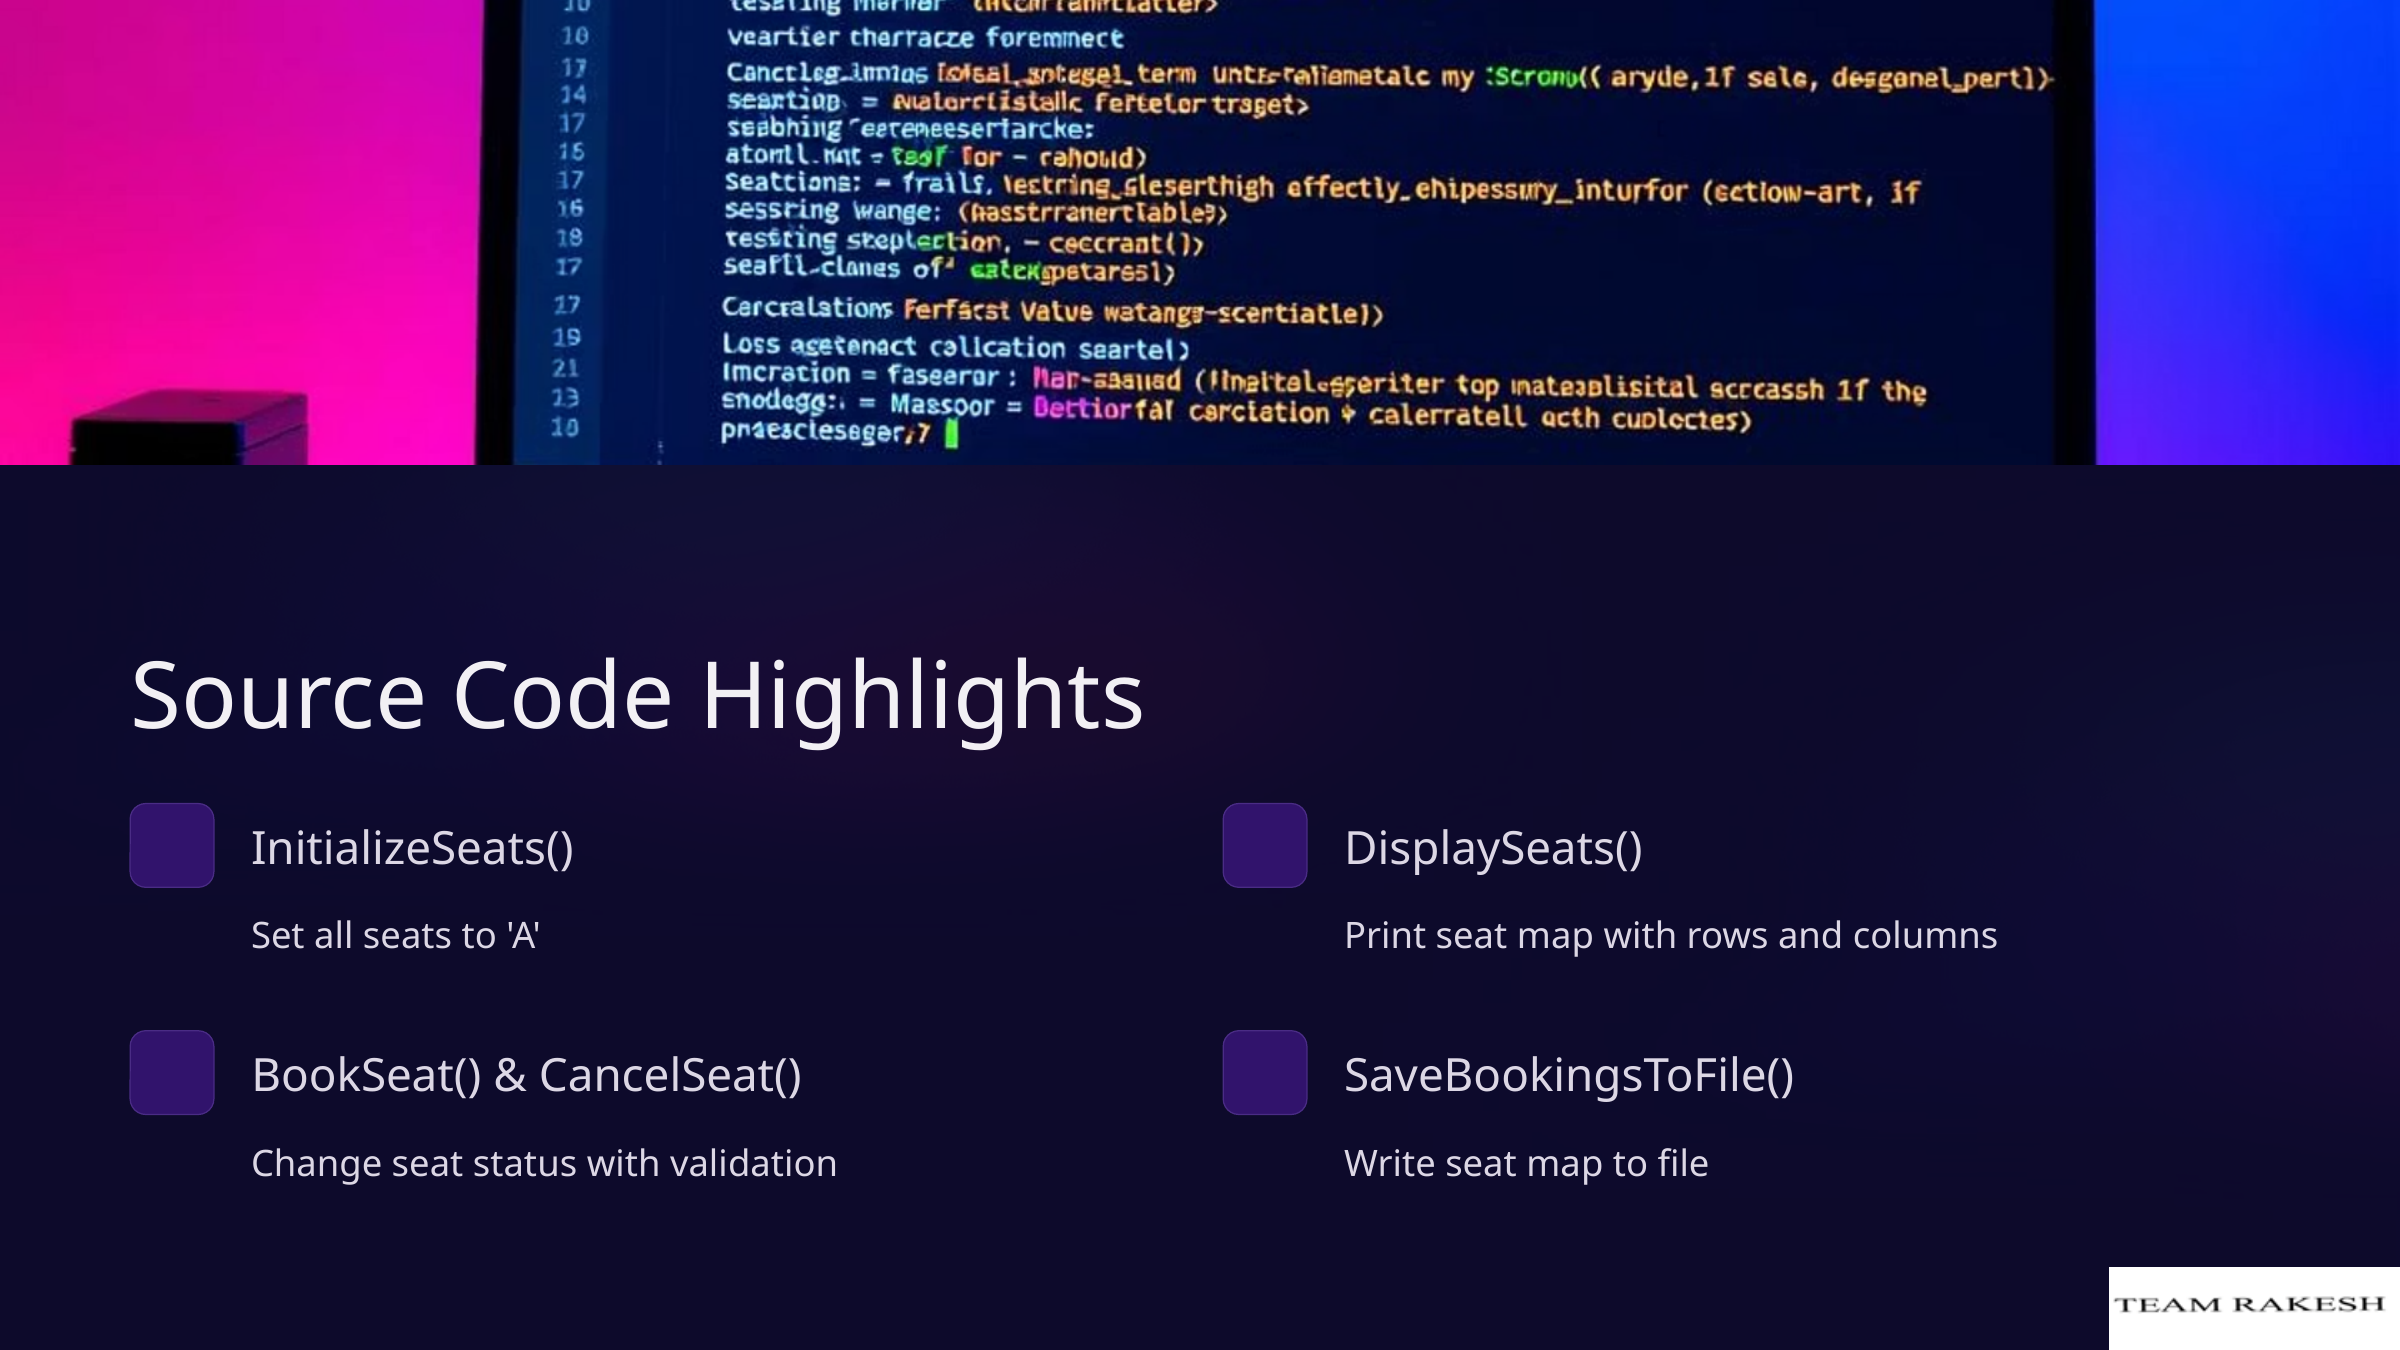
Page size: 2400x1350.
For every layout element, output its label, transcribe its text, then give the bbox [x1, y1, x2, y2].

text_box BookSeat() & CancelSeat() [251, 1043, 852, 1102]
picture [2106, 1267, 2400, 1350]
text_box Print seat map with rows and columns [1344, 896, 2270, 957]
text_box SaveBookingsToFile() [1344, 1043, 1839, 1102]
text_box Change seat status with validation [251, 1123, 1177, 1184]
text_box [1223, 803, 1307, 888]
text_box Source Code Highlights [130, 631, 1229, 748]
text_box Set all seats to 'A' [251, 896, 1177, 957]
picture [0, 0, 2400, 466]
text_box [1223, 1030, 1307, 1115]
text_box [130, 803, 214, 888]
text_box InitializeSeats() [251, 816, 717, 875]
text_box [130, 1030, 214, 1115]
text_box DisplaySeats() [1344, 816, 1810, 875]
text_box Write seat map to file [1344, 1123, 2270, 1184]
